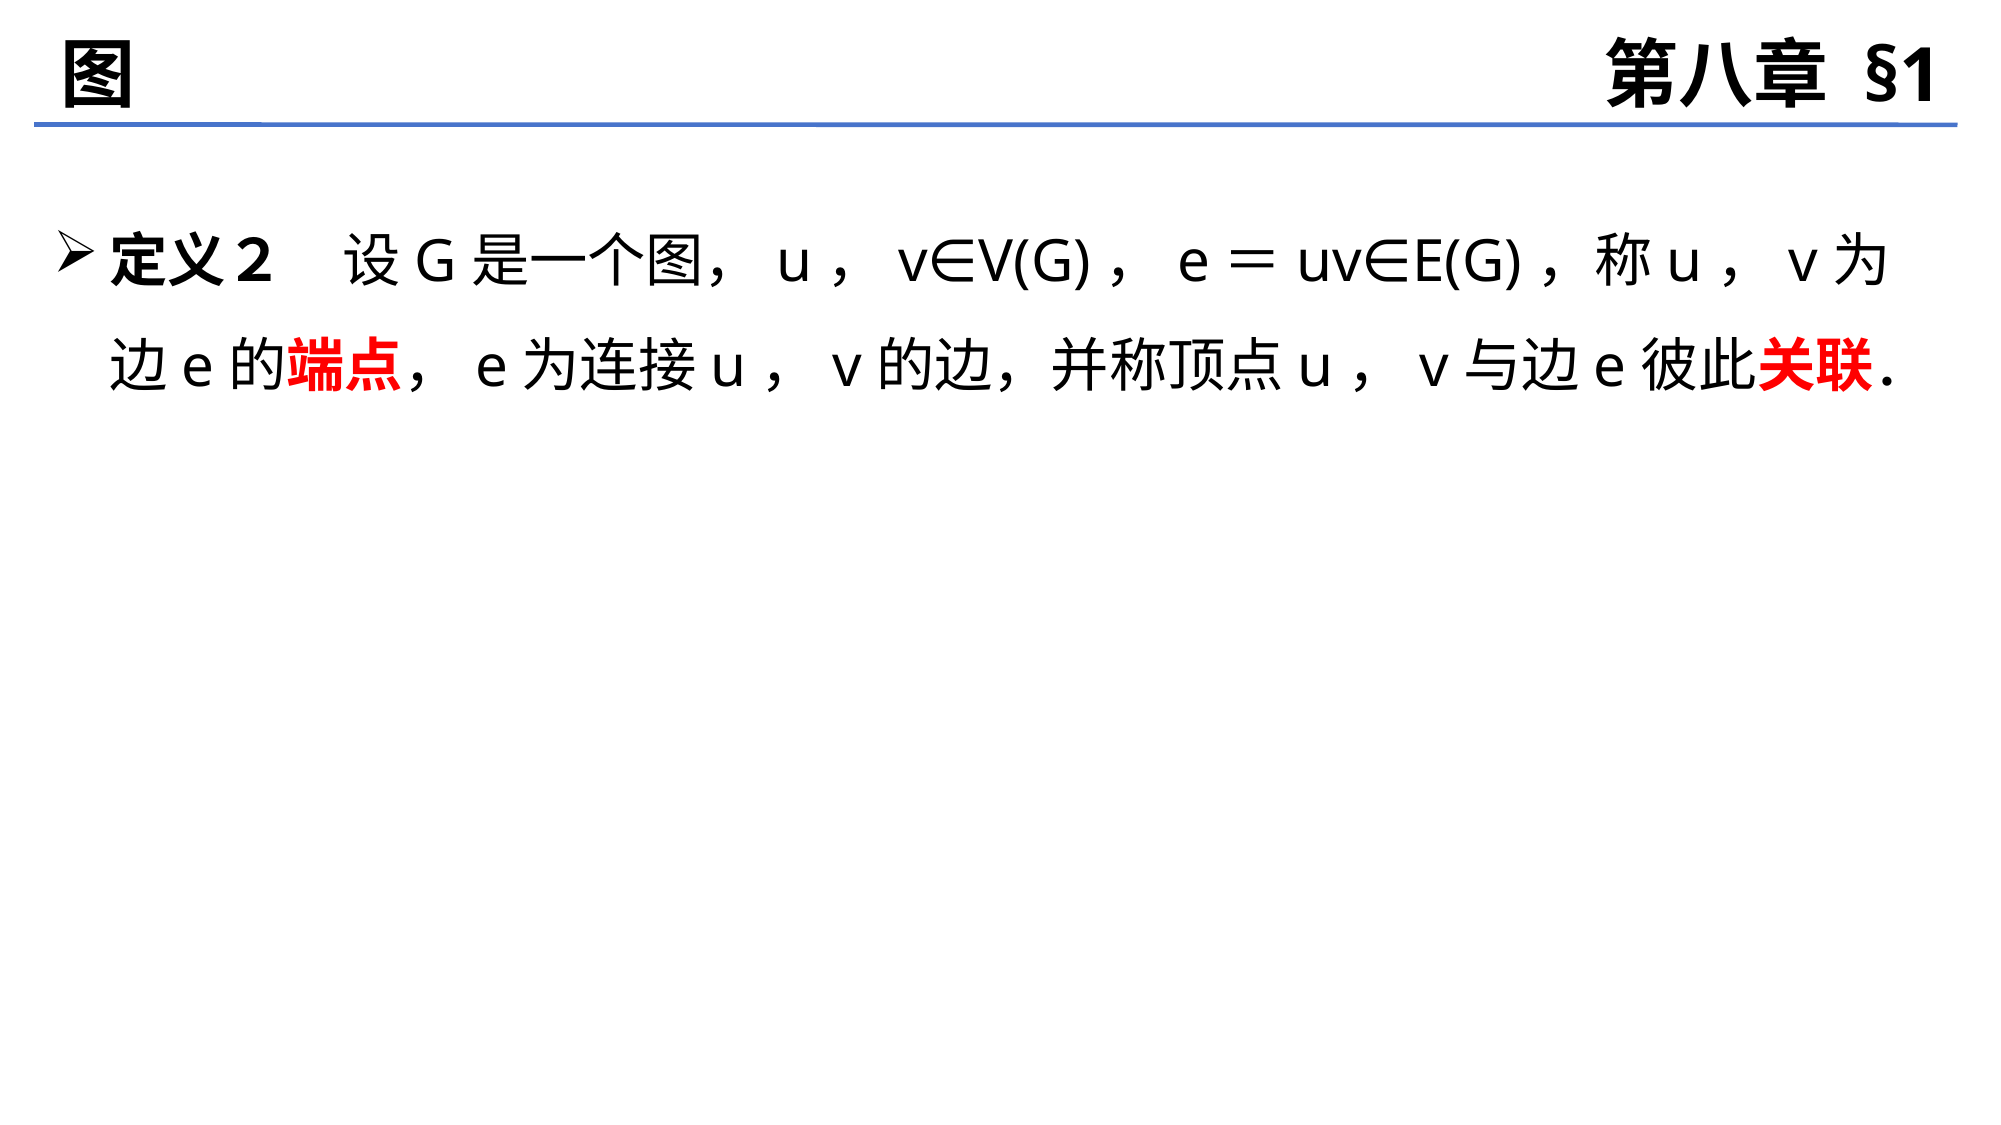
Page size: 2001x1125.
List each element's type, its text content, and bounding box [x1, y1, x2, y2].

text_box 定义２ 设G是一个图，u，v∈V(G)，e＝uv∈E(G)，称u，v为边e的端点，e为连接u，v的边，并称顶点u，v与边e彼此关联． [38, 181, 1951, 1065]
text_box 第八章 §1 [1576, 19, 1958, 124]
text_box 图 [46, 18, 932, 124]
